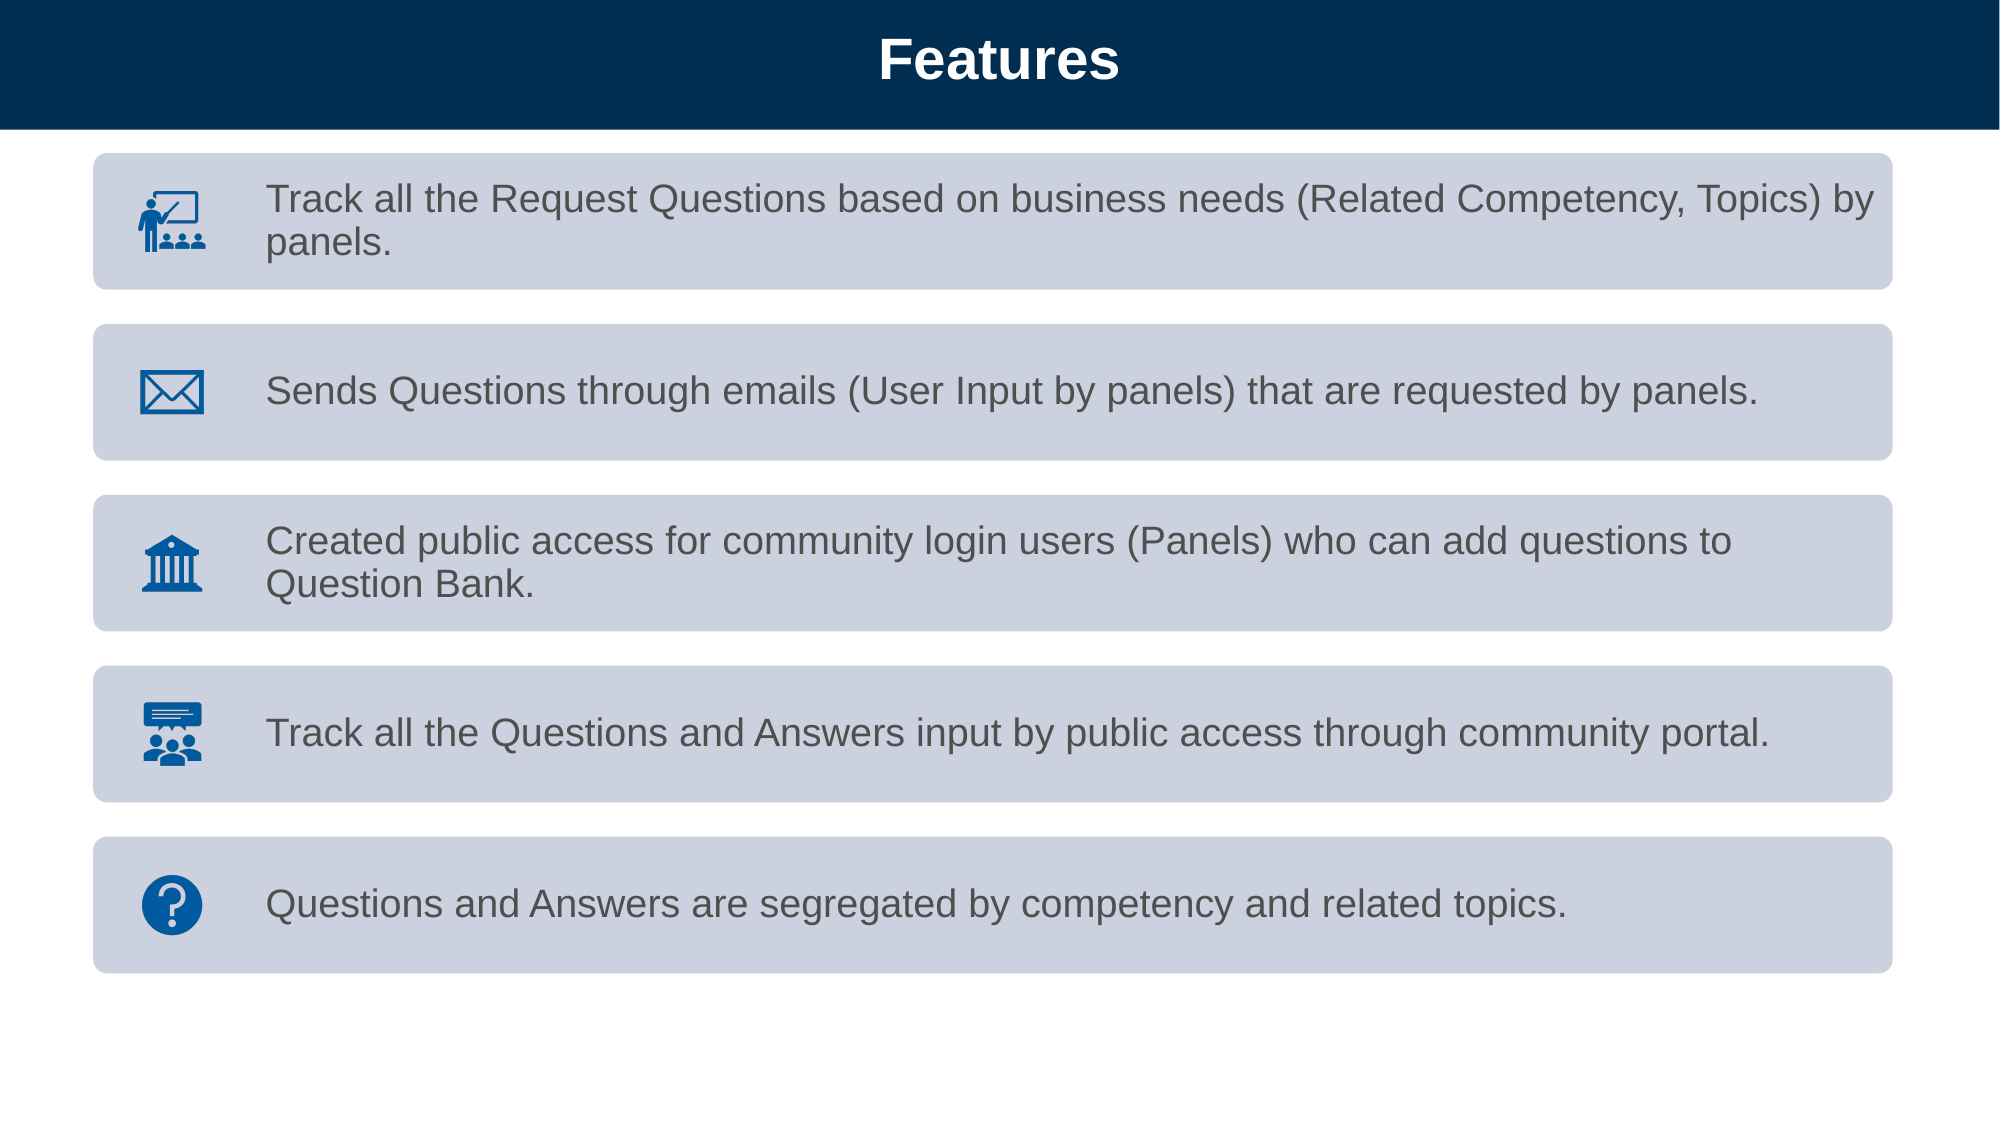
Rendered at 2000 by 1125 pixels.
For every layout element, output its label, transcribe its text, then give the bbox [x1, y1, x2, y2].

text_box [92, 152, 1893, 975]
title Features [0, 18, 2000, 103]
